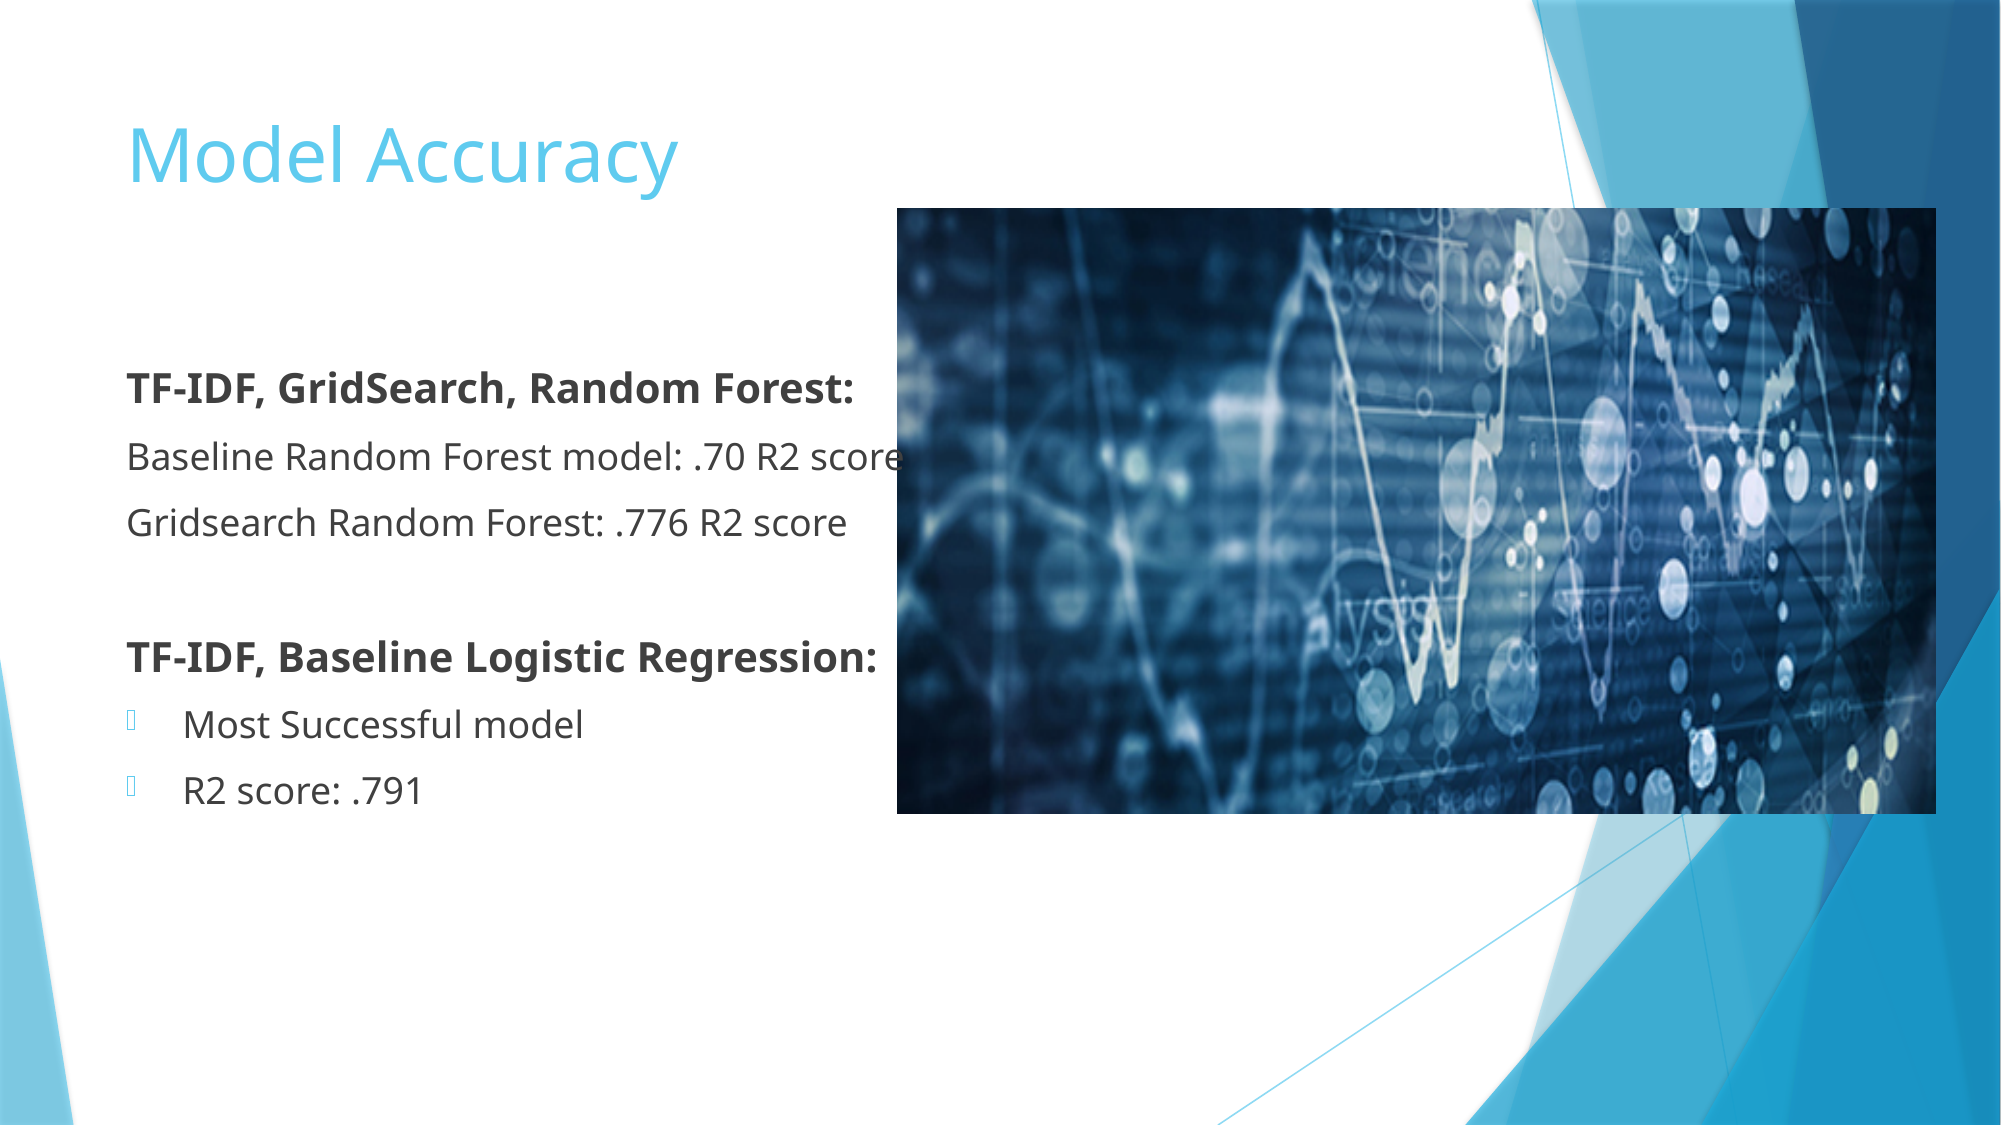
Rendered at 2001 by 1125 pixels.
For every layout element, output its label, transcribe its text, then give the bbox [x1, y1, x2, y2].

list TF-IDF, GridSearch, Random Forest: Baseline Random Forest model: .70 R2 score Gridsearch Random Forest: .776 R2 score TF-IDF, Baseline Logistic Regression: Most Successful model R2 score: .791 [111, 354, 1522, 992]
picture [896, 207, 1936, 815]
title Model Accuracy [111, 99, 1522, 317]
